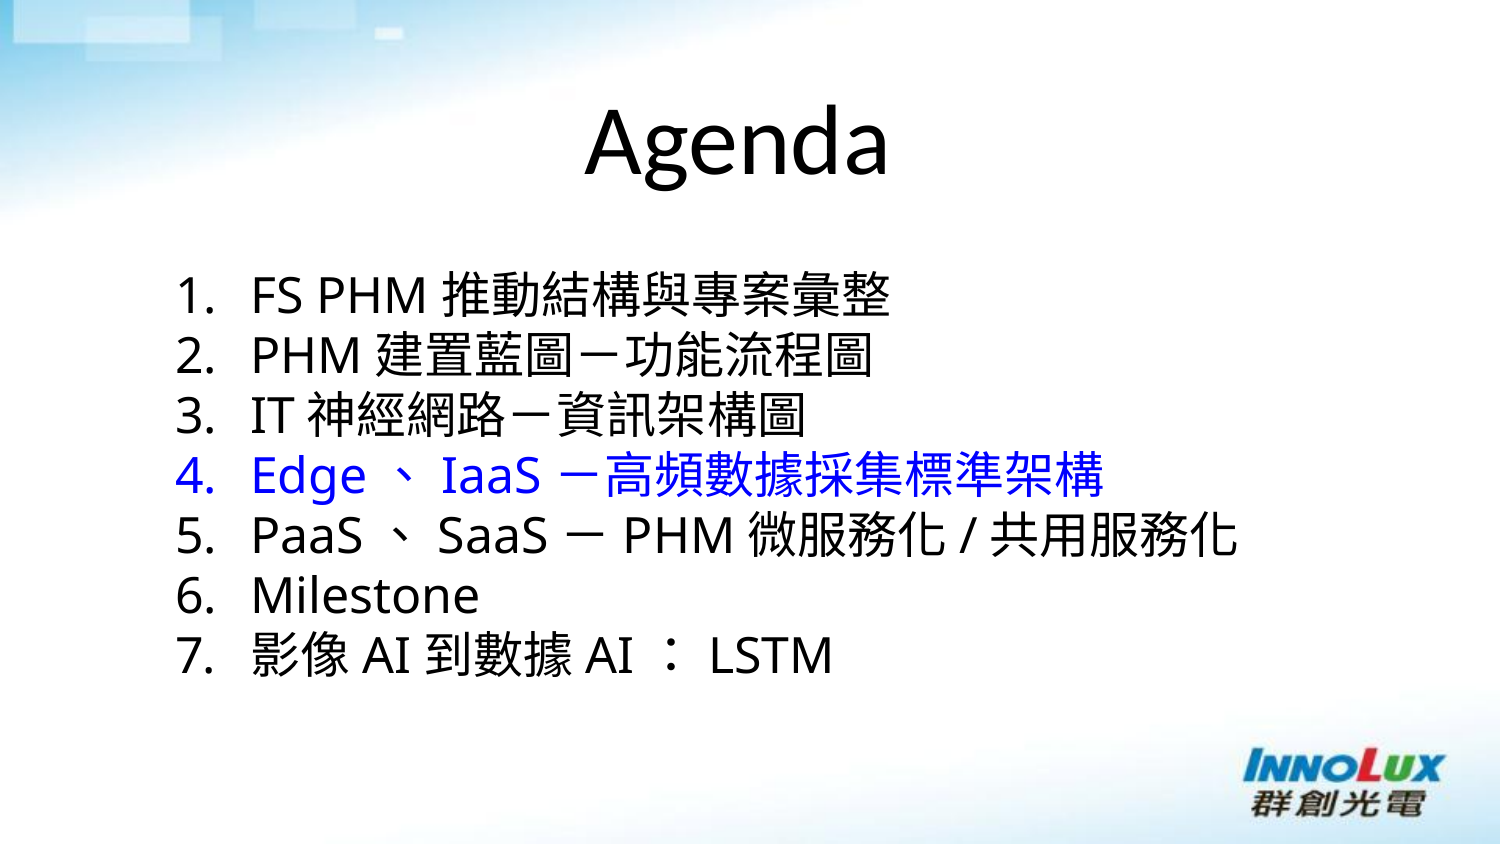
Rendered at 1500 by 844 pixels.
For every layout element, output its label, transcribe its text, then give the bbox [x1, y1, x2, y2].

picture [0, 0, 1500, 844]
text_box FS PHM推動結構與專案彙整 PHM建置藍圖－功能流程圖 IT神經網路－資訊架構圖 Edge、IaaS－高頻數據採集標準架構 PaaS、SaaS－PHM微服務化/共用服務化 Milestone 影像AI到數據AI：LSTM [160, 256, 1255, 692]
text_box Agenda [360, 67, 1117, 203]
